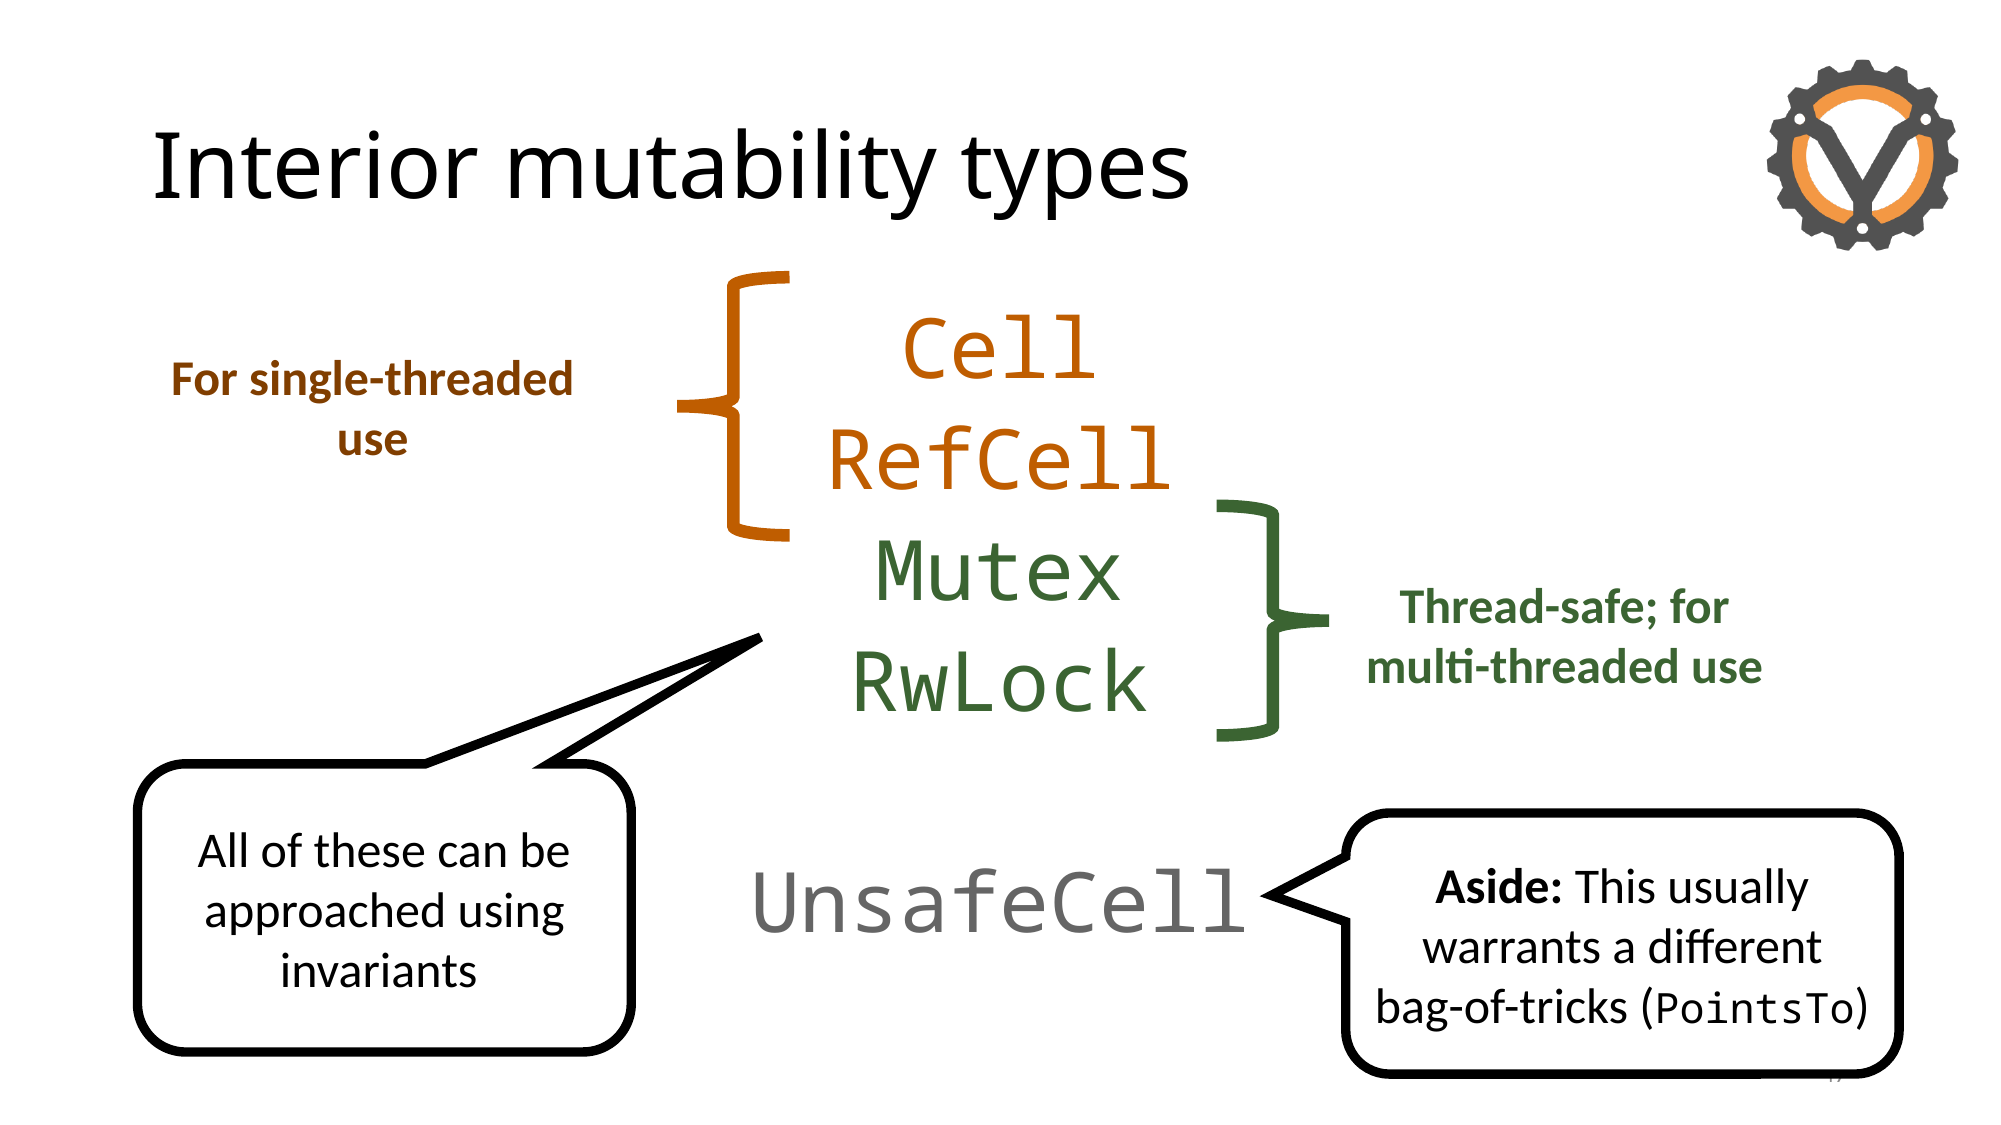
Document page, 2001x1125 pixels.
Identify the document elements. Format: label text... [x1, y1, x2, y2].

picture [1766, 59, 1959, 252]
text_box Thread-safe; for multi-threaded use [1329, 566, 1800, 702]
text_box For single-threaded use [137, 338, 609, 473]
slide_number 47 [1412, 1075, 1863, 1103]
text_box [1216, 505, 1329, 737]
text_box [677, 276, 790, 536]
list Cell RefCell Mutex RwLock UnsafeCell [137, 299, 1863, 1014]
title Interior mutability types [137, 59, 1751, 278]
text_box Aside: This usually warrants a different bag-of-tricks (PointsTo) [1268, 811, 1901, 1076]
text_box All of these can be approached using invariants [136, 636, 762, 1054]
